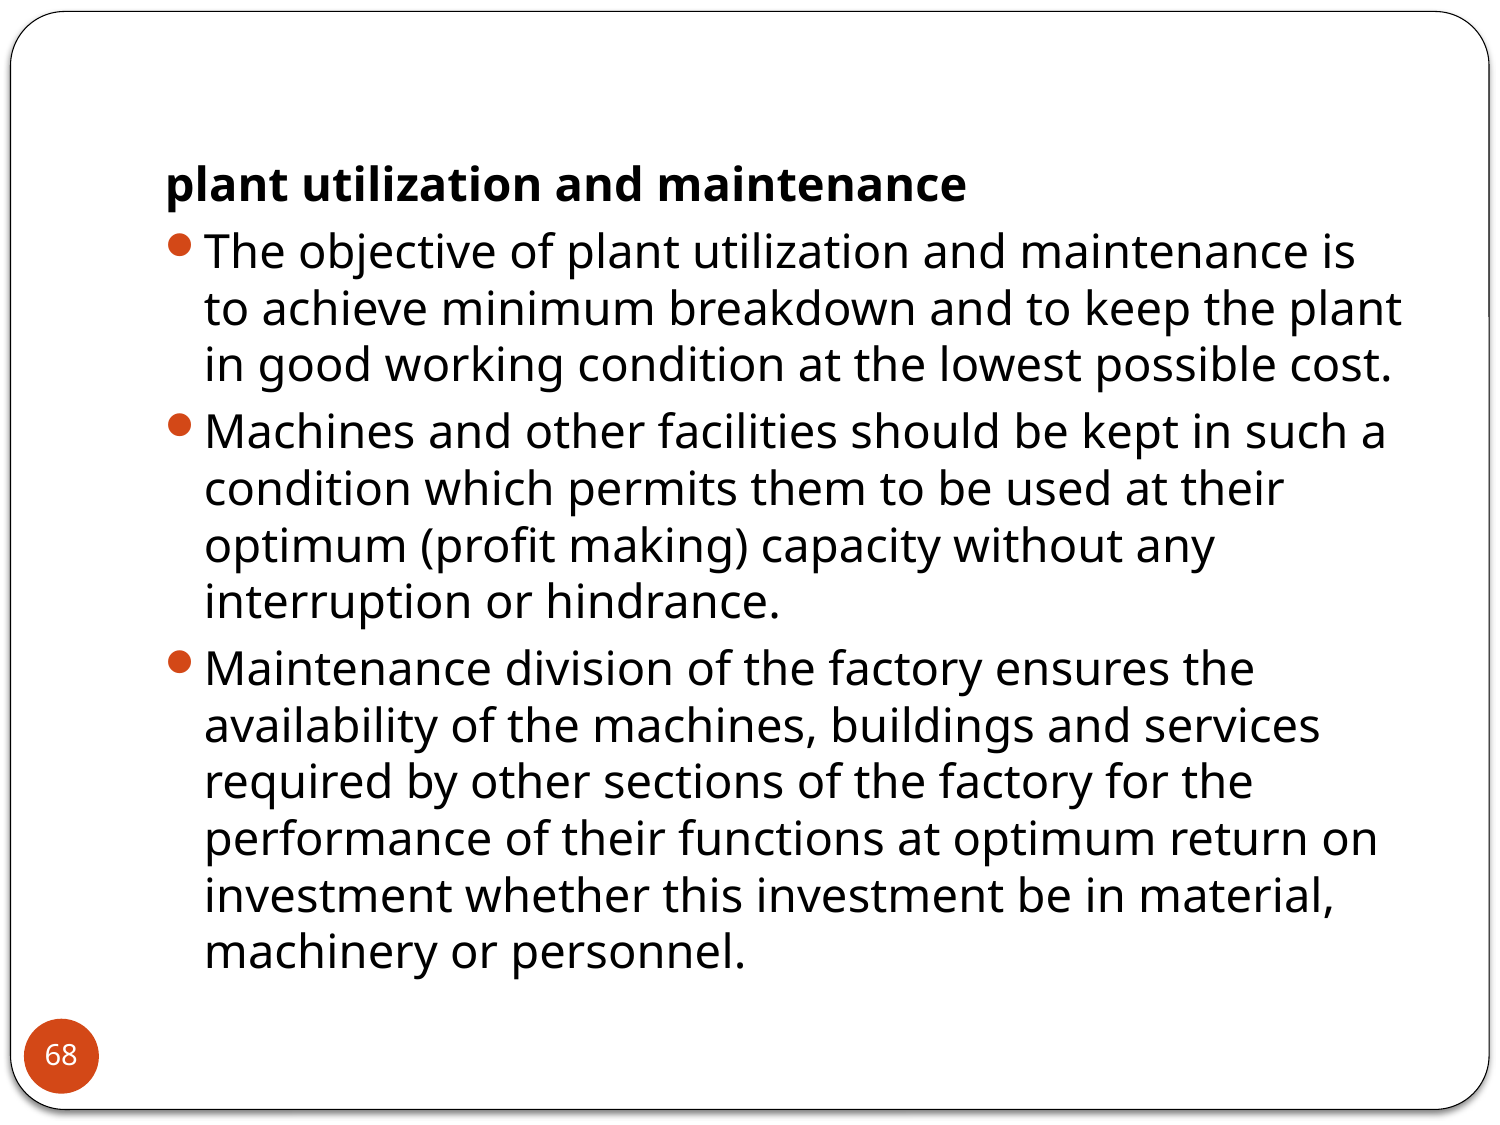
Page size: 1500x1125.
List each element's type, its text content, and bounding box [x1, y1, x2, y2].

list plant utilization and maintenance The objective of plant utilization and maintenance is to achieve minimum breakdown and to keep the plant in good working condition at the lowest possible cost. Machines and other facilities should be kept in such a condition which permits them to be used at their optimum (profit making) capacity without any interruption or hindrance. Maintenance division of the factory ensures the availability of the machines, buildings and services required by other sections of the factory for the performance of their functions at optimum return on investment whether this investment be in material, machinery or personnel. [150, 147, 1425, 988]
slide_number 68 [23, 1018, 99, 1094]
